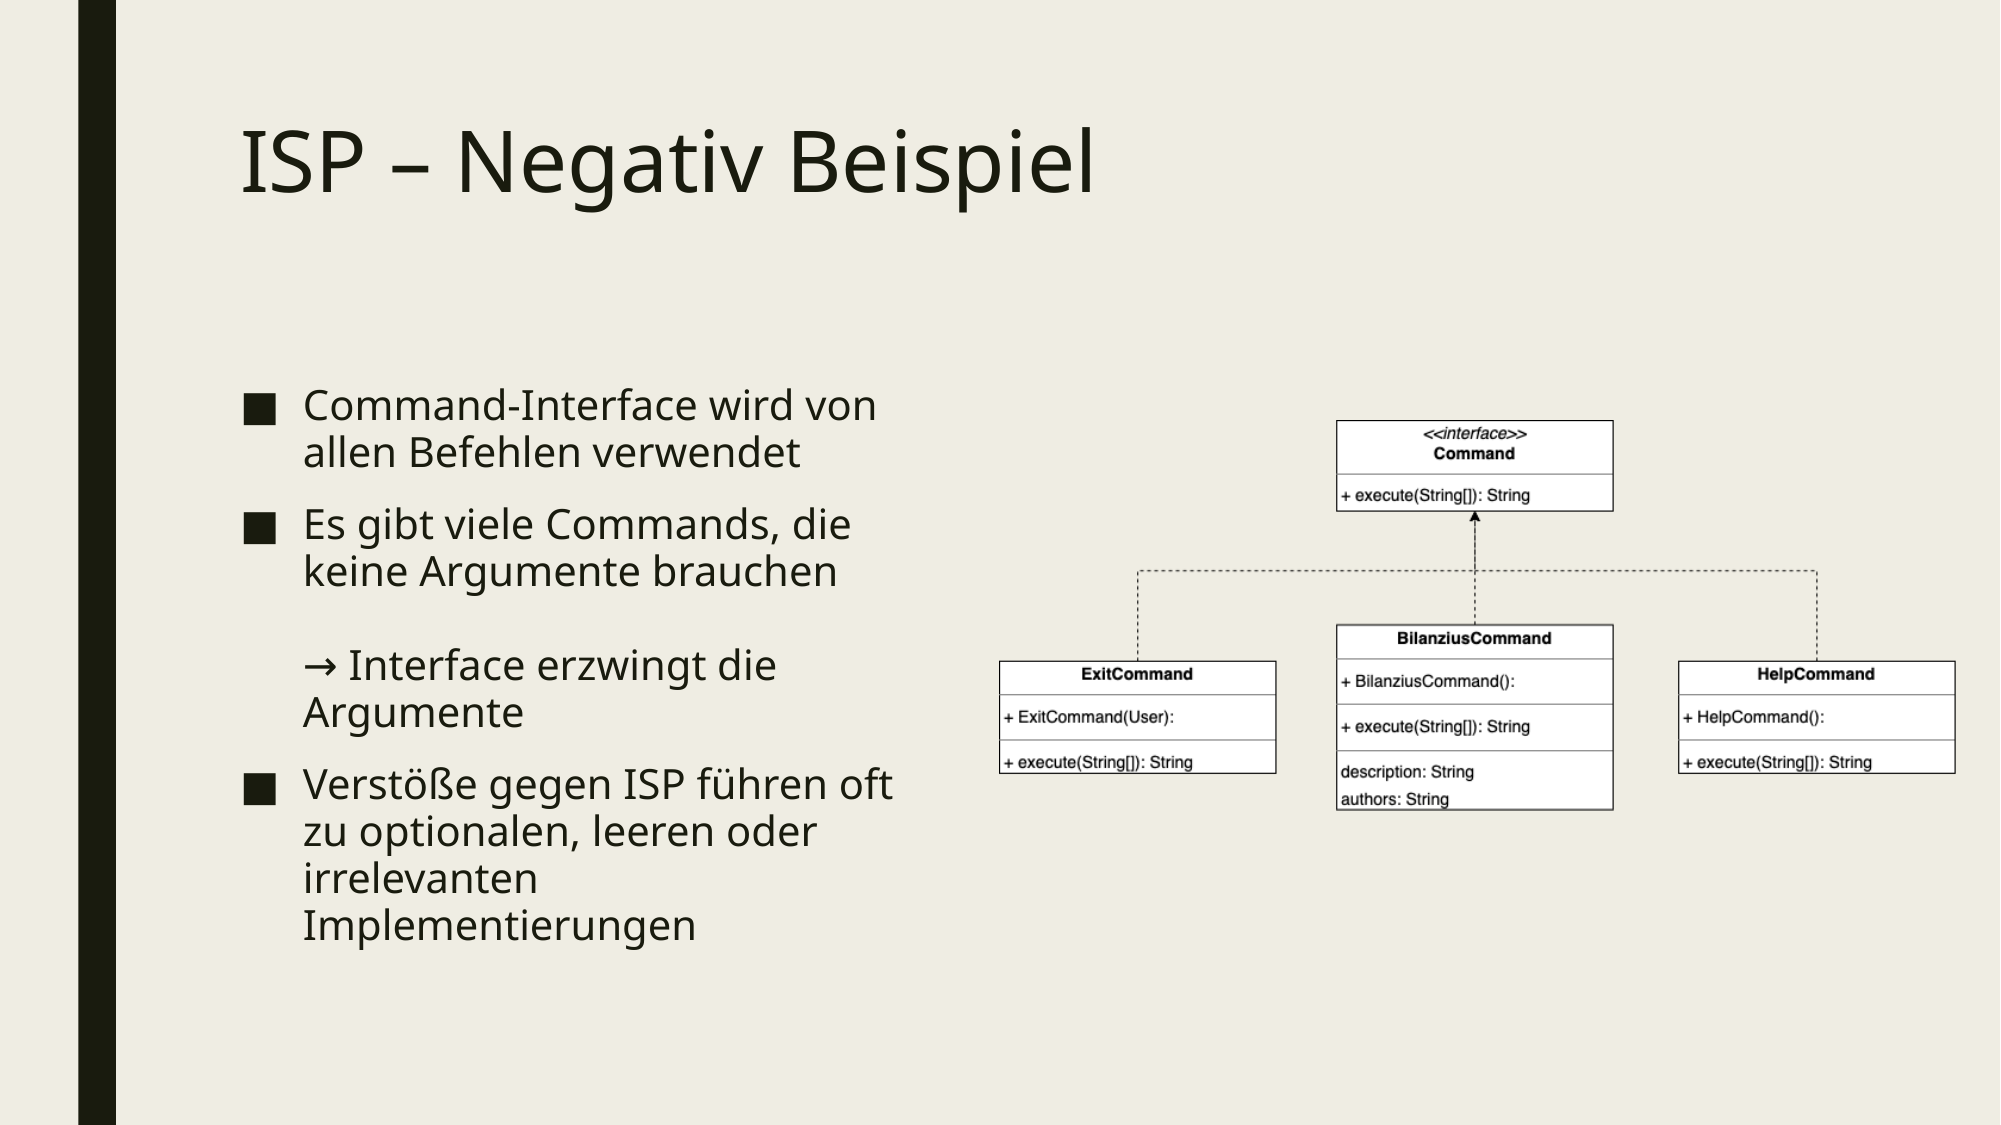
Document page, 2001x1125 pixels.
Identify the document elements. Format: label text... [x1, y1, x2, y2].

list Command-Interface wird von allen Befehlen verwendet Es gibt viele Commands, die keine Argumente brauchen → Interface erzwingt die Argumente Verstöße gegen ISP führen oft zu optionalen, leeren oder irrelevanten Implementierungen [225, 375, 957, 963]
picture [999, 420, 1957, 811]
title ISP – Negativ Beispiel [225, 112, 1435, 357]
